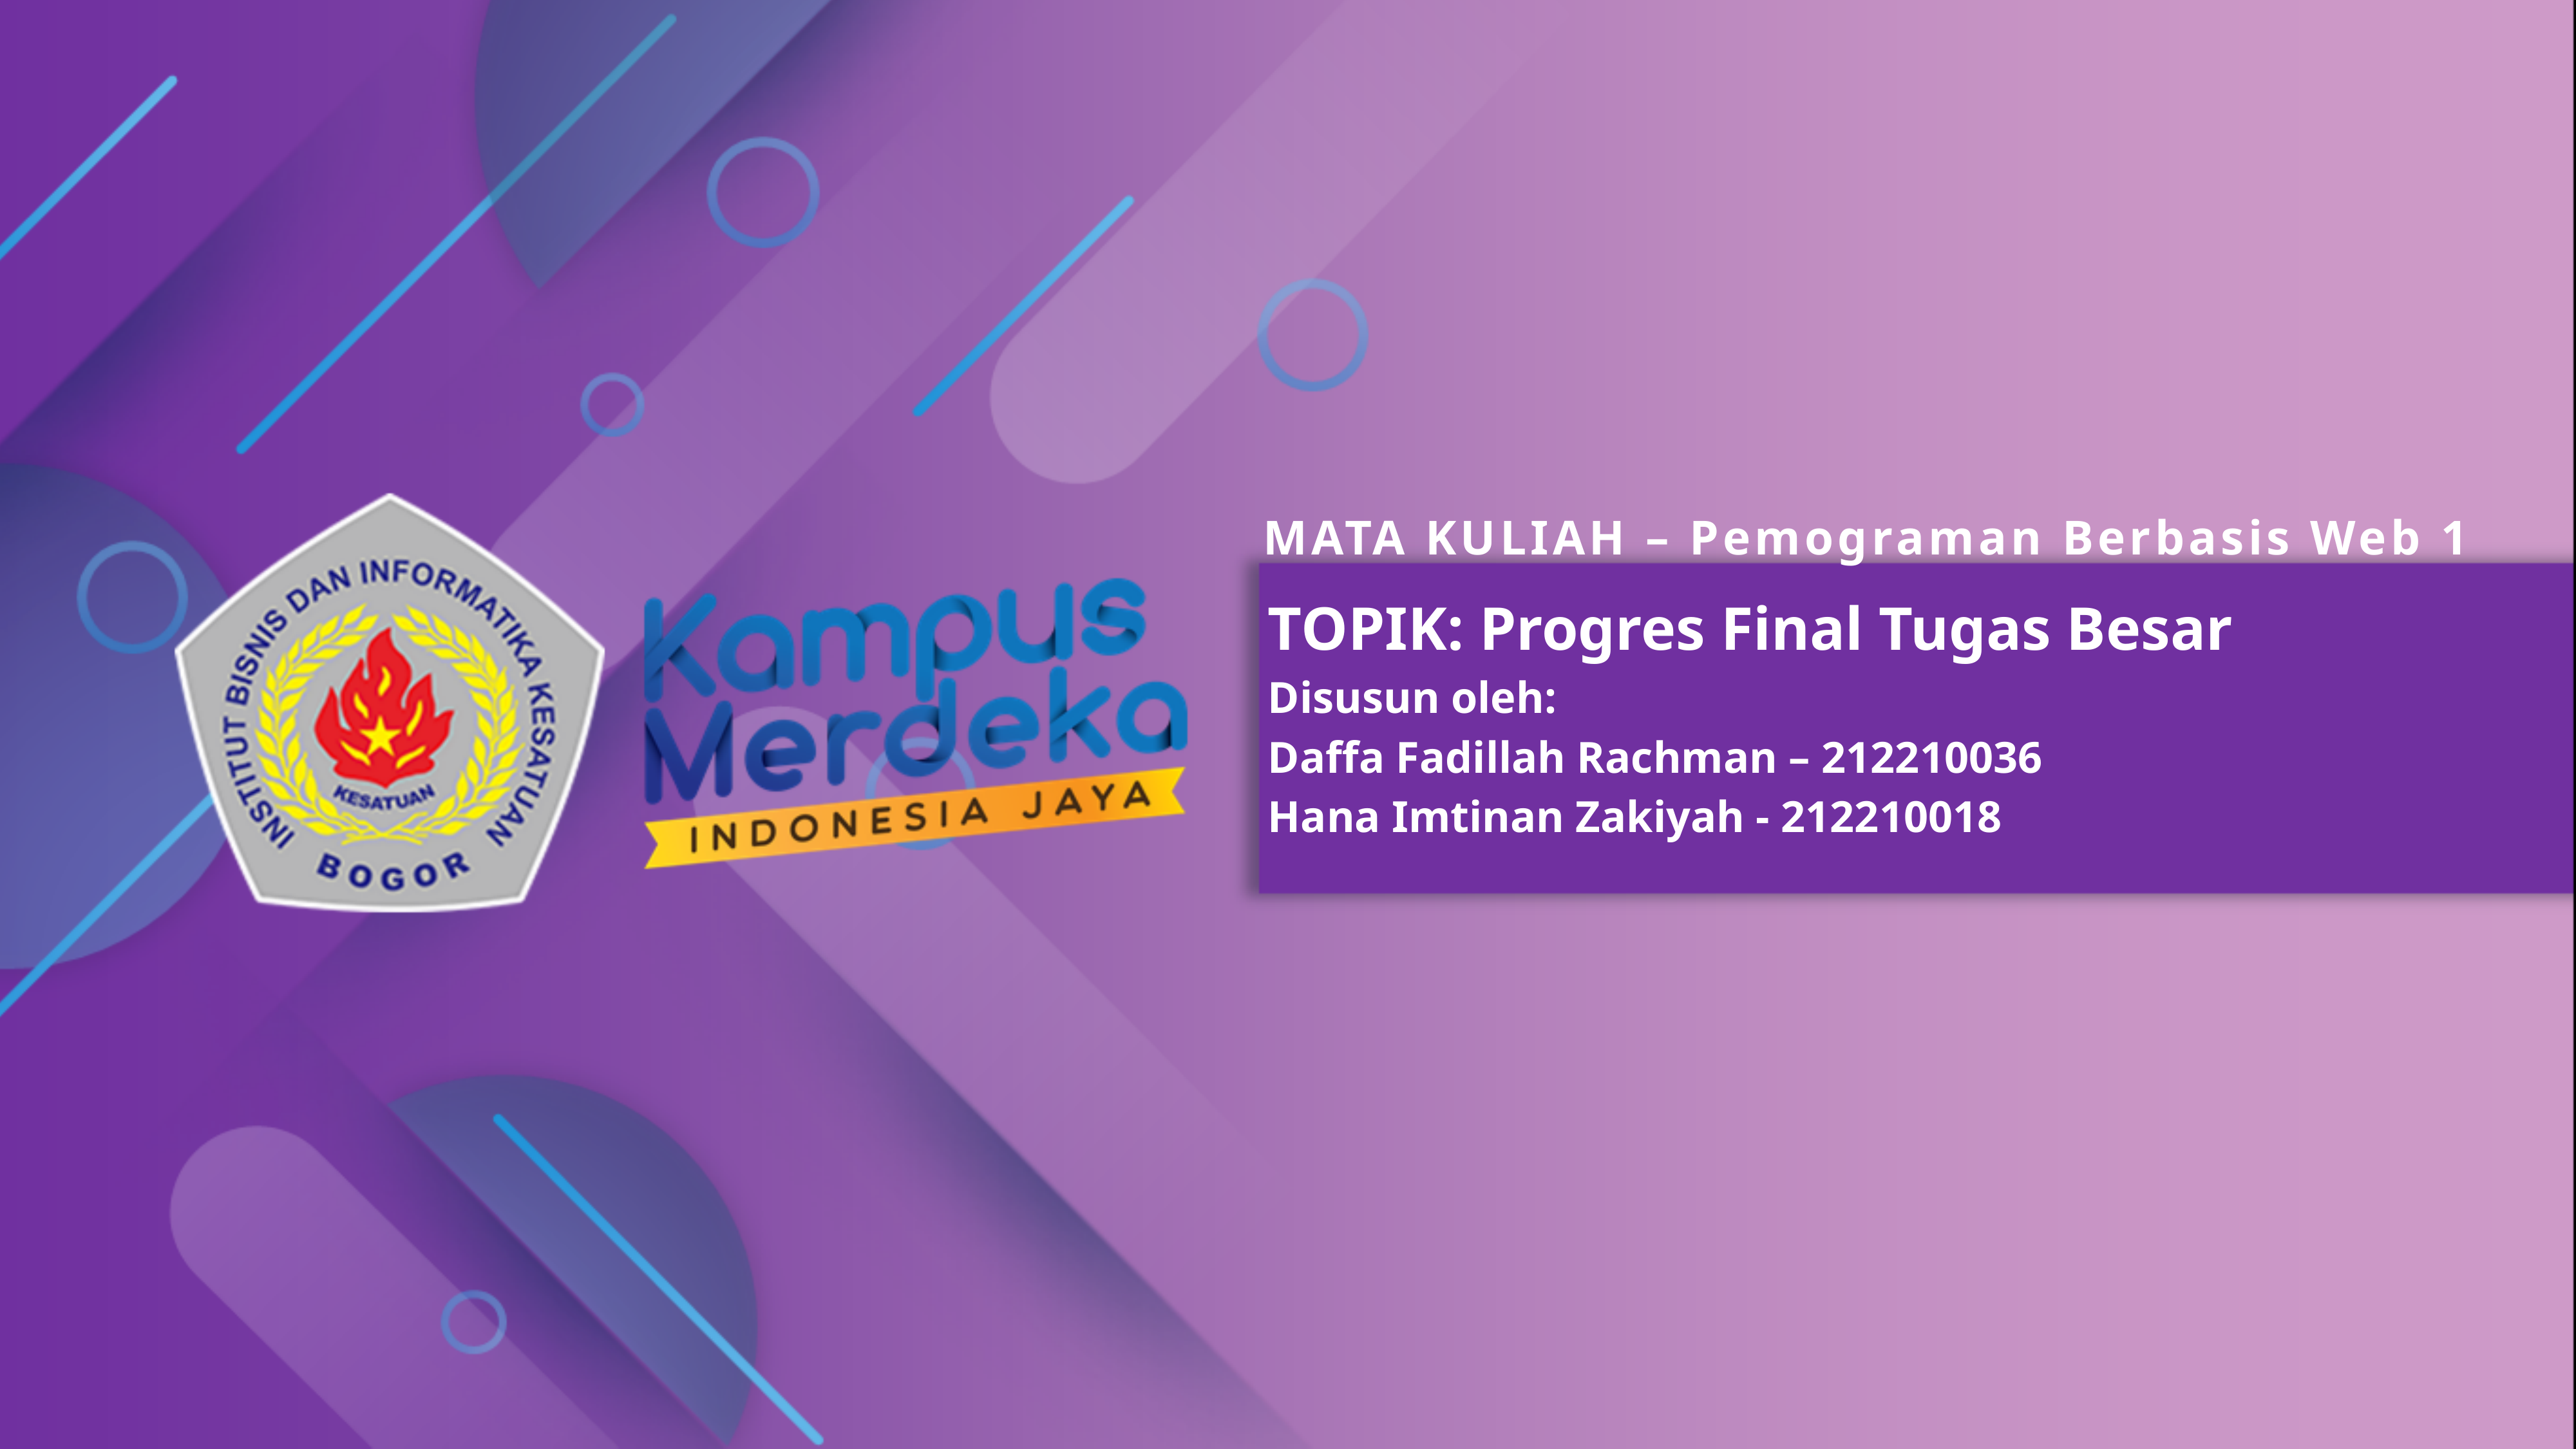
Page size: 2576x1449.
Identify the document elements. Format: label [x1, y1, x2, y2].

text_box [1258, 502, 2576, 873]
picture [0, 0, 2576, 1449]
